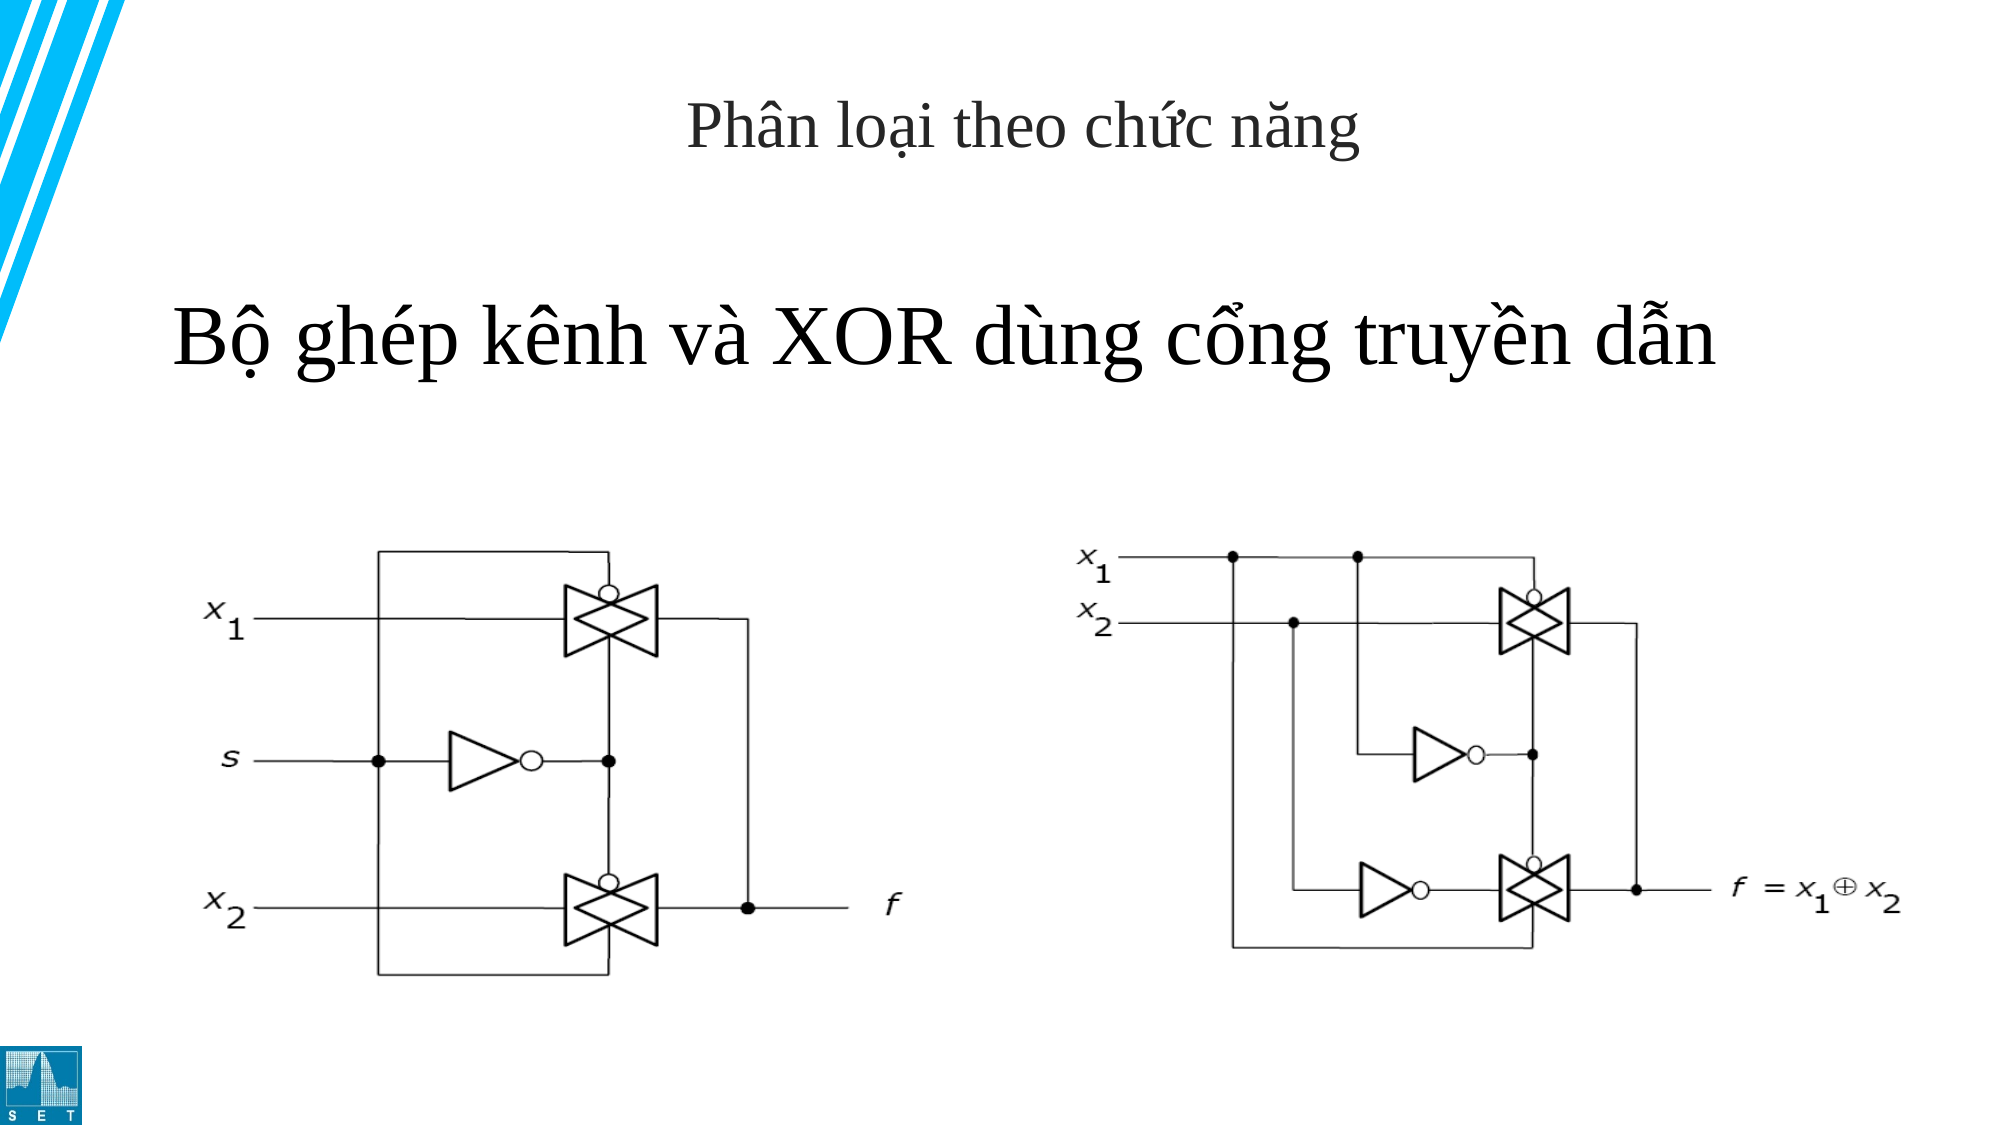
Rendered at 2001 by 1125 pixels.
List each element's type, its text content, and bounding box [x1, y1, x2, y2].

text_box Bộ ghép kênh và XOR dùng cổng truyền dẫn [158, 283, 1938, 471]
picture [38, 1110, 45, 1121]
picture [171, 542, 918, 979]
picture [9, 1110, 16, 1121]
picture [67, 1110, 74, 1120]
picture [6, 1051, 78, 1106]
picture [1065, 542, 1911, 963]
list Phân loại theo chức năng [147, 47, 1901, 178]
